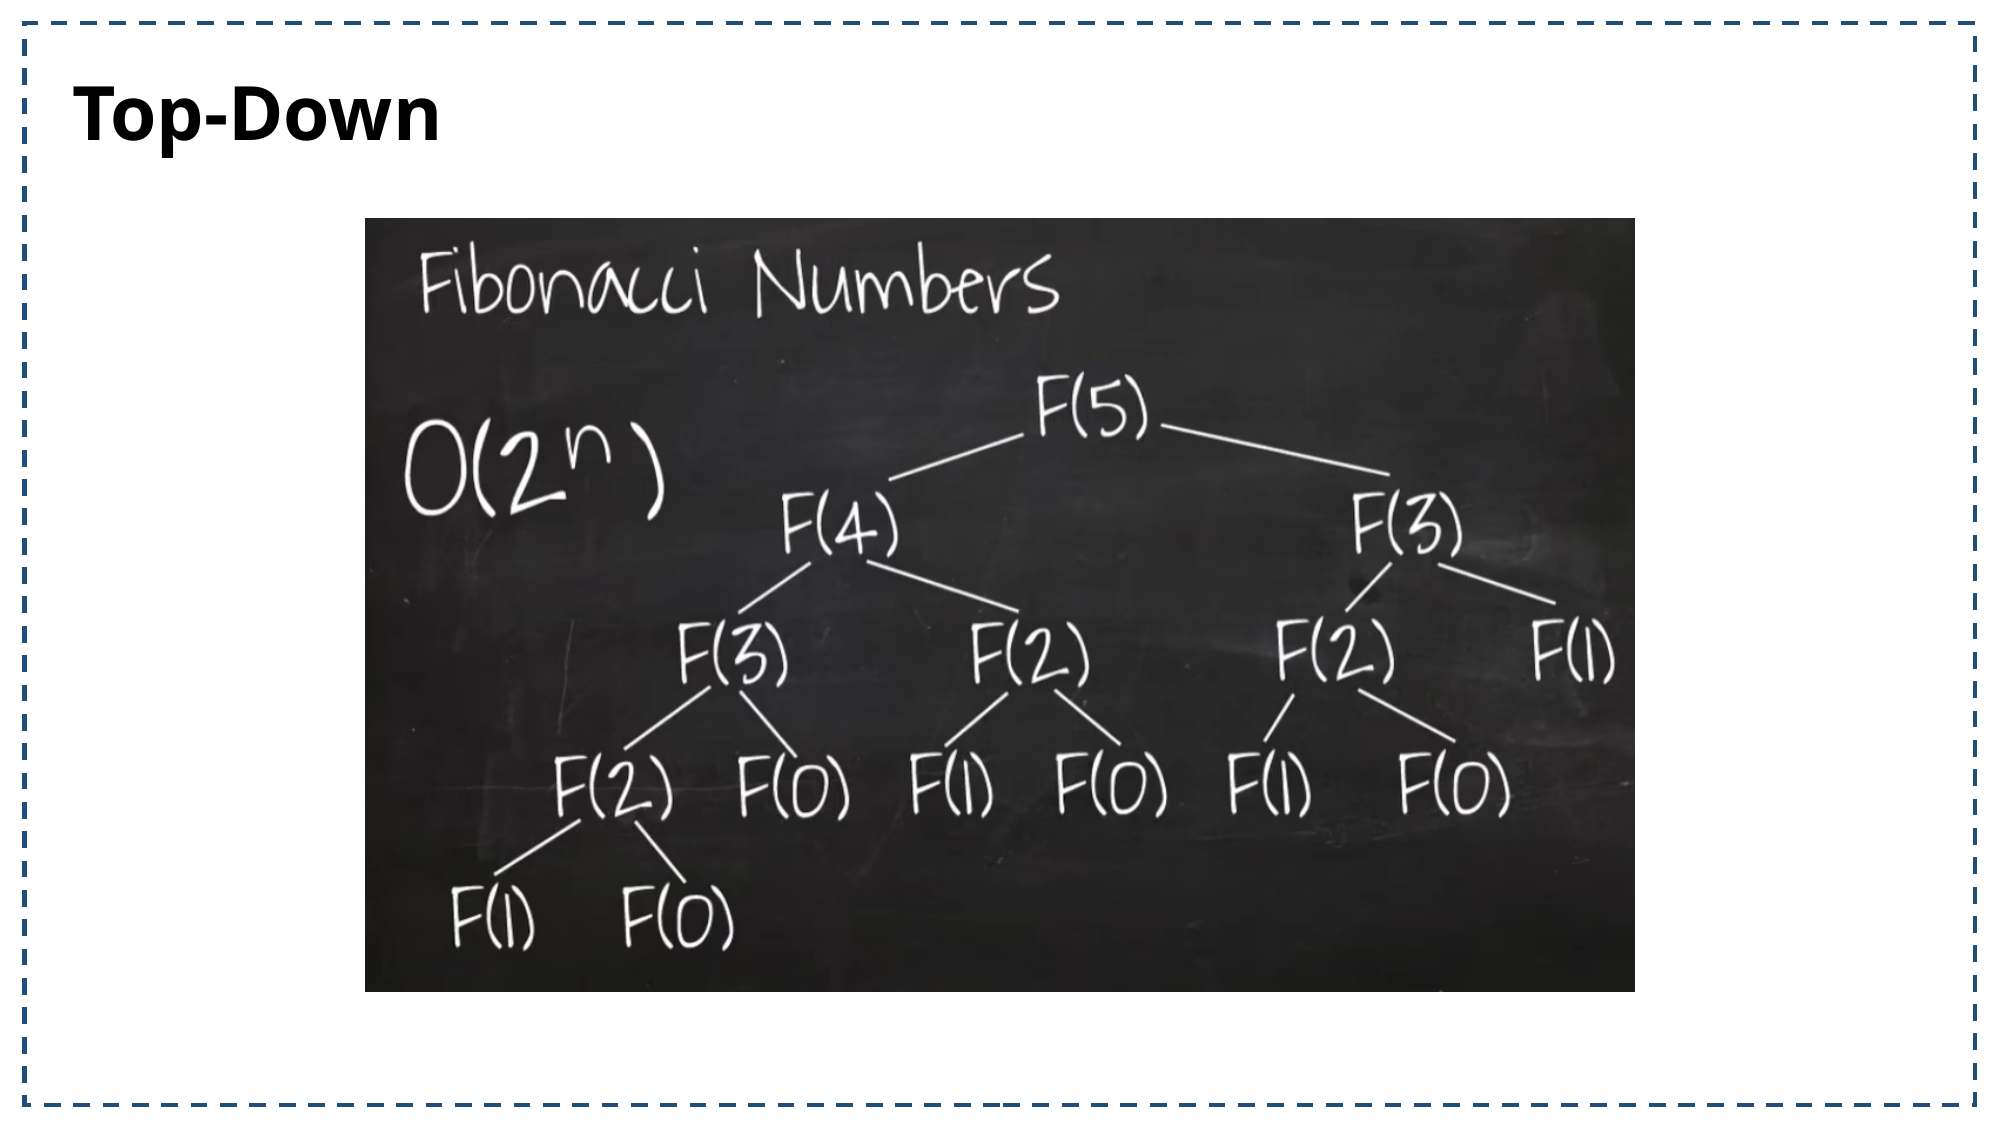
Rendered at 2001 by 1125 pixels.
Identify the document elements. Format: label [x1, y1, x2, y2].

text_box [23, 22, 1976, 1106]
picture [365, 218, 1635, 992]
